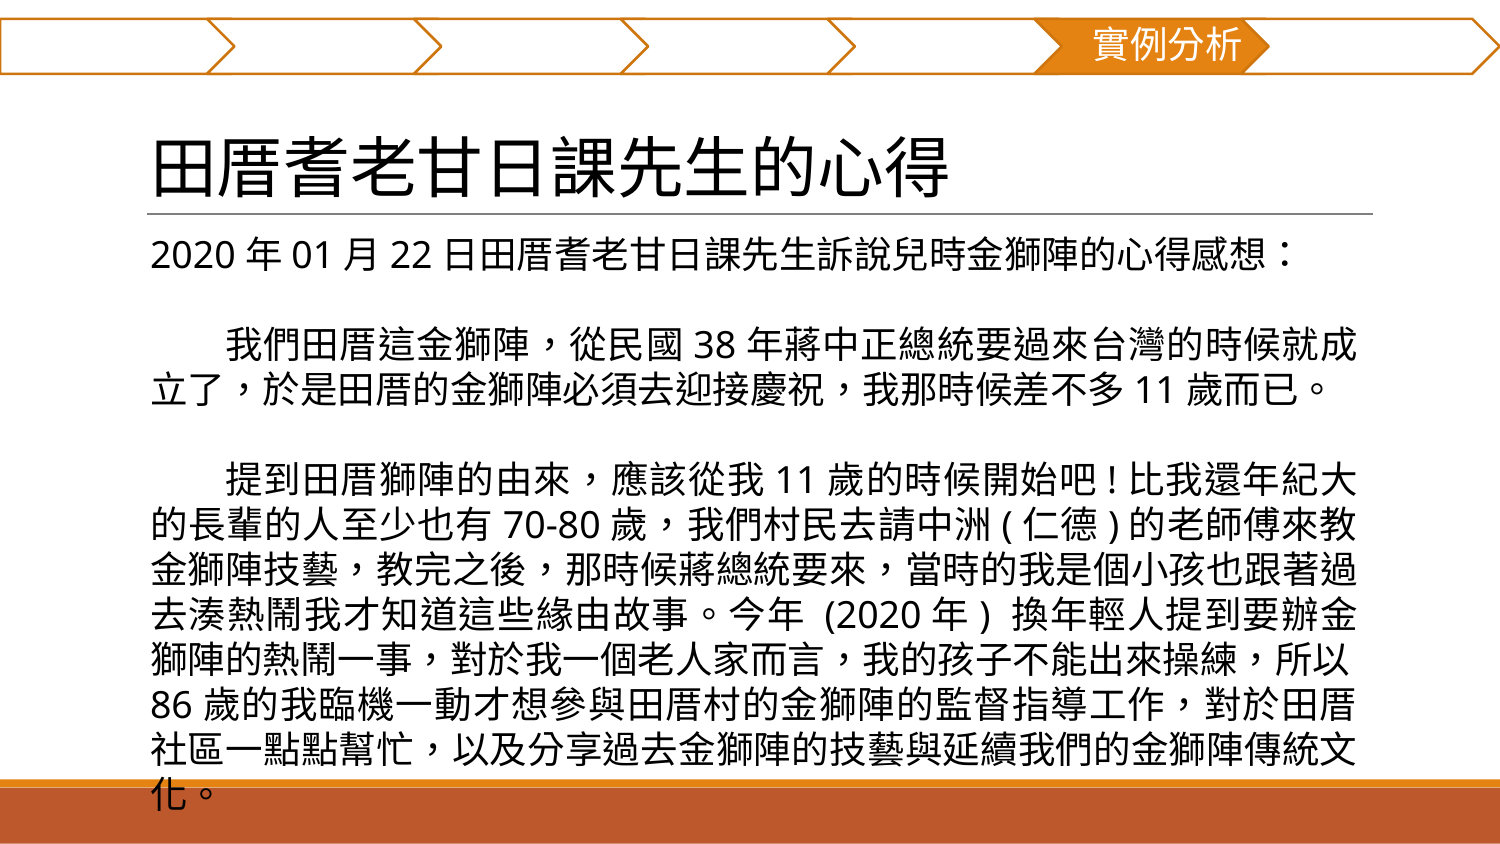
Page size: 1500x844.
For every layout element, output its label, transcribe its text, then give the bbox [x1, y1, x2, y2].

title 田厝耆老甘日課先生的心得 [135, 83, 1373, 214]
text_box 2020年01月22日田厝耆老甘日課先生訴說兒時金獅陣的心得感想： 我們田厝這金獅陣，從民國38年蔣中正總統要過來台灣的時候就成立了，於是田厝的金獅陣必須去迎接慶祝，我那時候差不多11歲而已。 提到田厝獅陣的由來，應該從我11歲的時候開始吧!比我還年紀大的長輩的人至少也有70-80歲，我們村民去請中洲(仁德)的老師傅來教金獅陣技藝，教完之後，那時候蔣總統要來，當時的我是個小孩也跟著過去湊熱鬧我才知道這些緣由故事。今年 (2020年) 換年輕人提到要辦金獅陣的熱鬧一事，對於我一個老人家而言，我的孩子不能出來操練，所以86歲的我臨機一動才想參與田厝村的金獅陣的監督指導工作，對於田厝社區一點點幫忙，以及分享過去金獅陣的技藝與延續我們的金獅陣傳統文化。 [135, 223, 1373, 824]
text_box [0, 18, 1500, 75]
